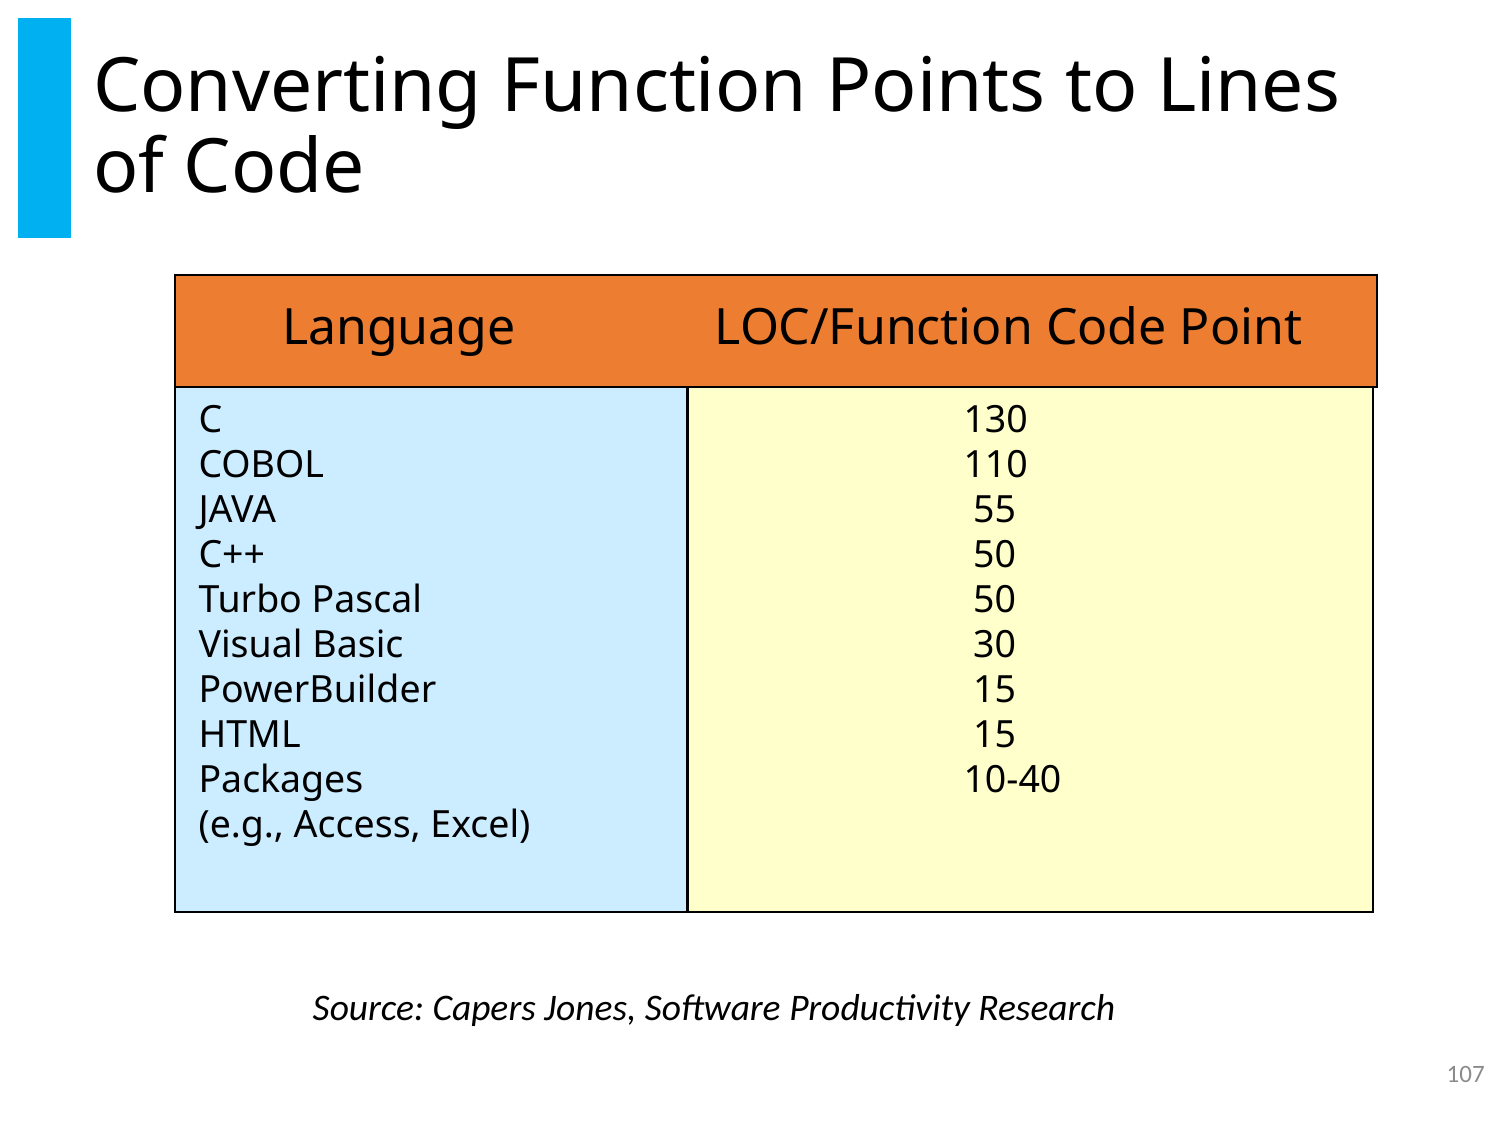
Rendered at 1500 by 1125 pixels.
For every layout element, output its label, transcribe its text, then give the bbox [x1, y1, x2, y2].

text_box Source: Capers Jones, Software Productivity Research [297, 974, 1132, 1036]
text_box [687, 388, 1374, 913]
text_box [174, 388, 687, 913]
title Converting Function Points to Lines of Code [78, 19, 1443, 237]
text_box Language [267, 287, 532, 363]
text_box C COBOL JAVA C++ Turbo Pascal Visual Basic PowerBuilder HTML Packages (e.g., Access, Excel) [183, 387, 765, 853]
text_box LOC/Function Code Point [699, 287, 1357, 363]
text_box 130 110 55 50 50 30 15 15 10-40 [948, 387, 1094, 808]
slide_number 107 [1162, 1042, 1500, 1103]
text_box [174, 275, 1378, 388]
